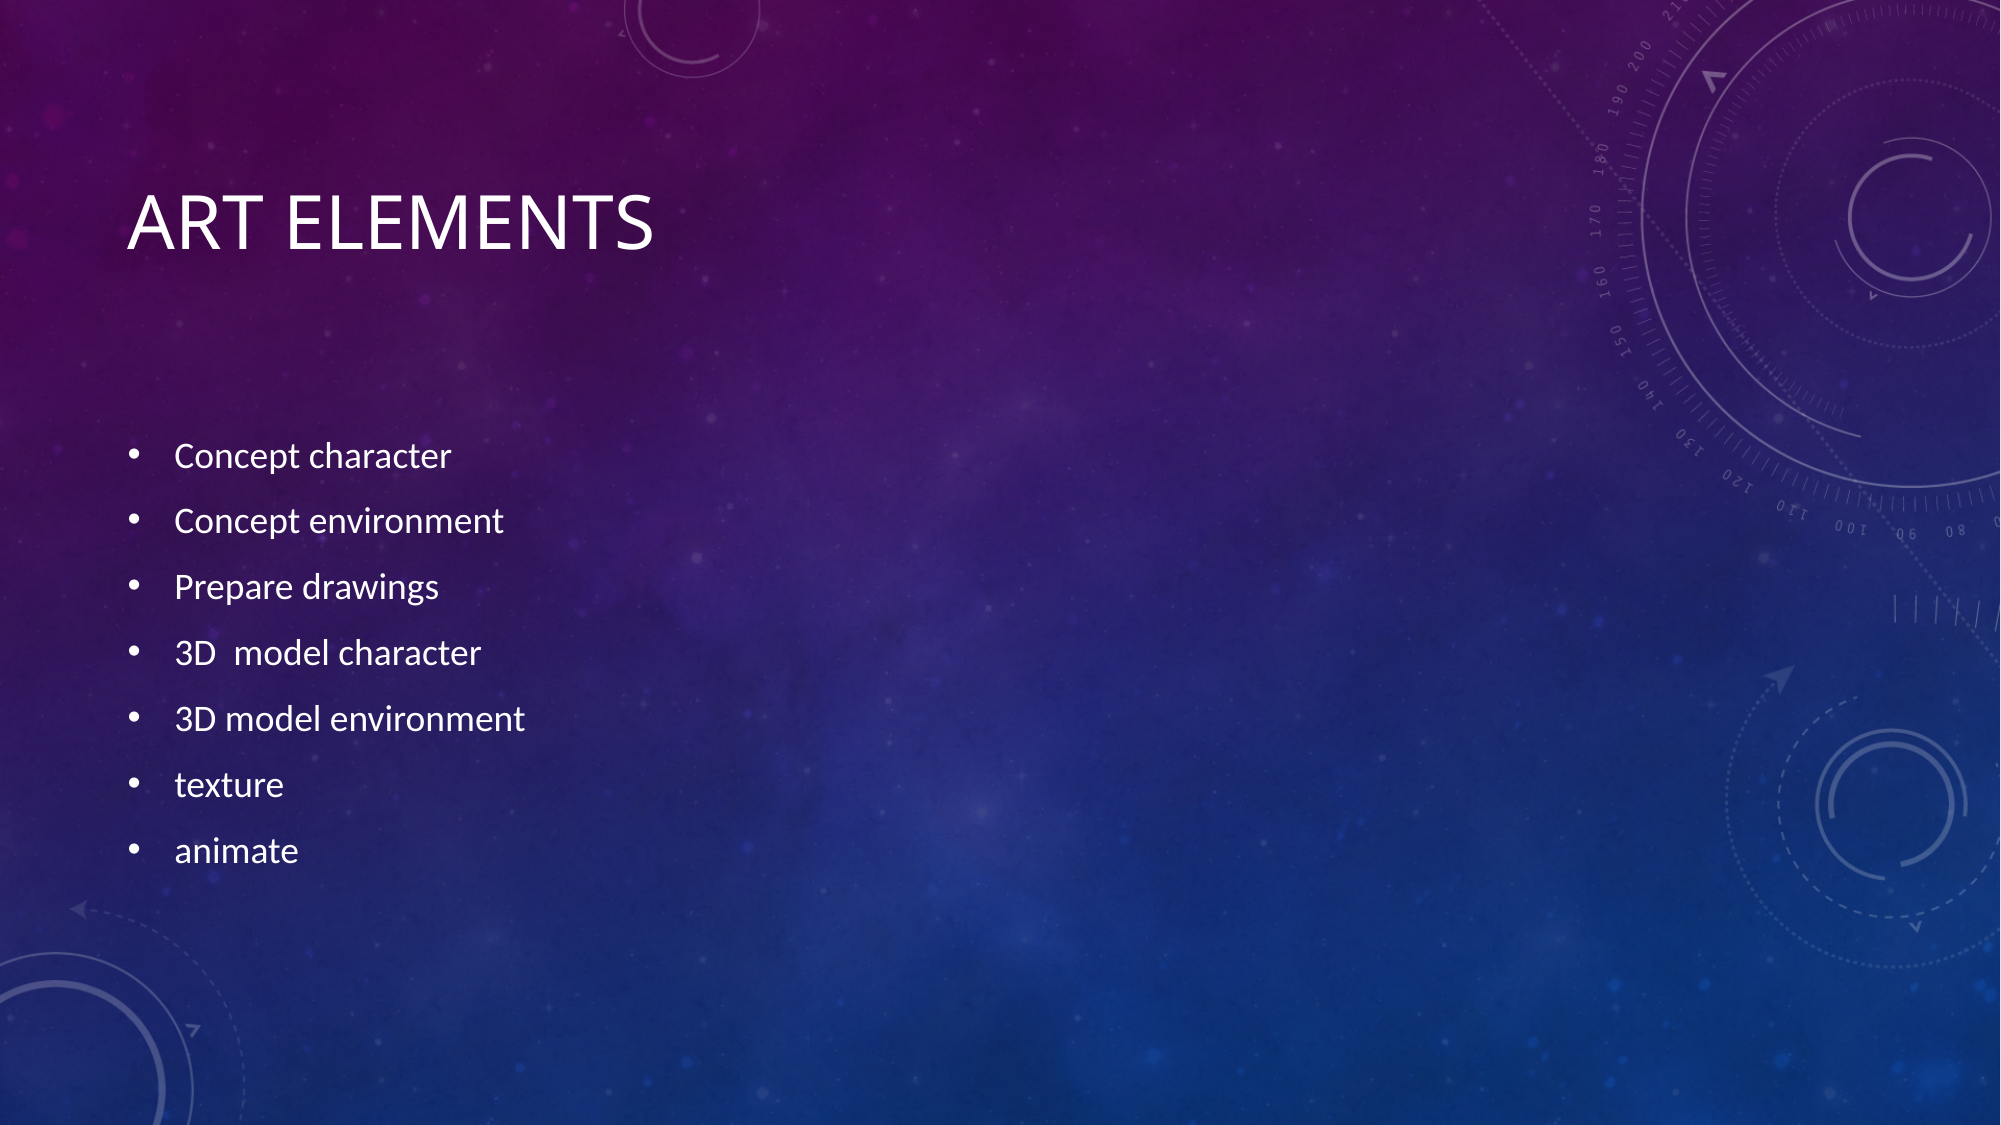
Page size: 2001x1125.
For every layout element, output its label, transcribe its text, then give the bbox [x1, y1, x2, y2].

list Concept character Concept environment Prepare drawings 3D model character 3D model environment texture animate [112, 351, 1775, 950]
picture [0, 0, 2001, 1125]
title Art elements [112, 99, 1775, 339]
